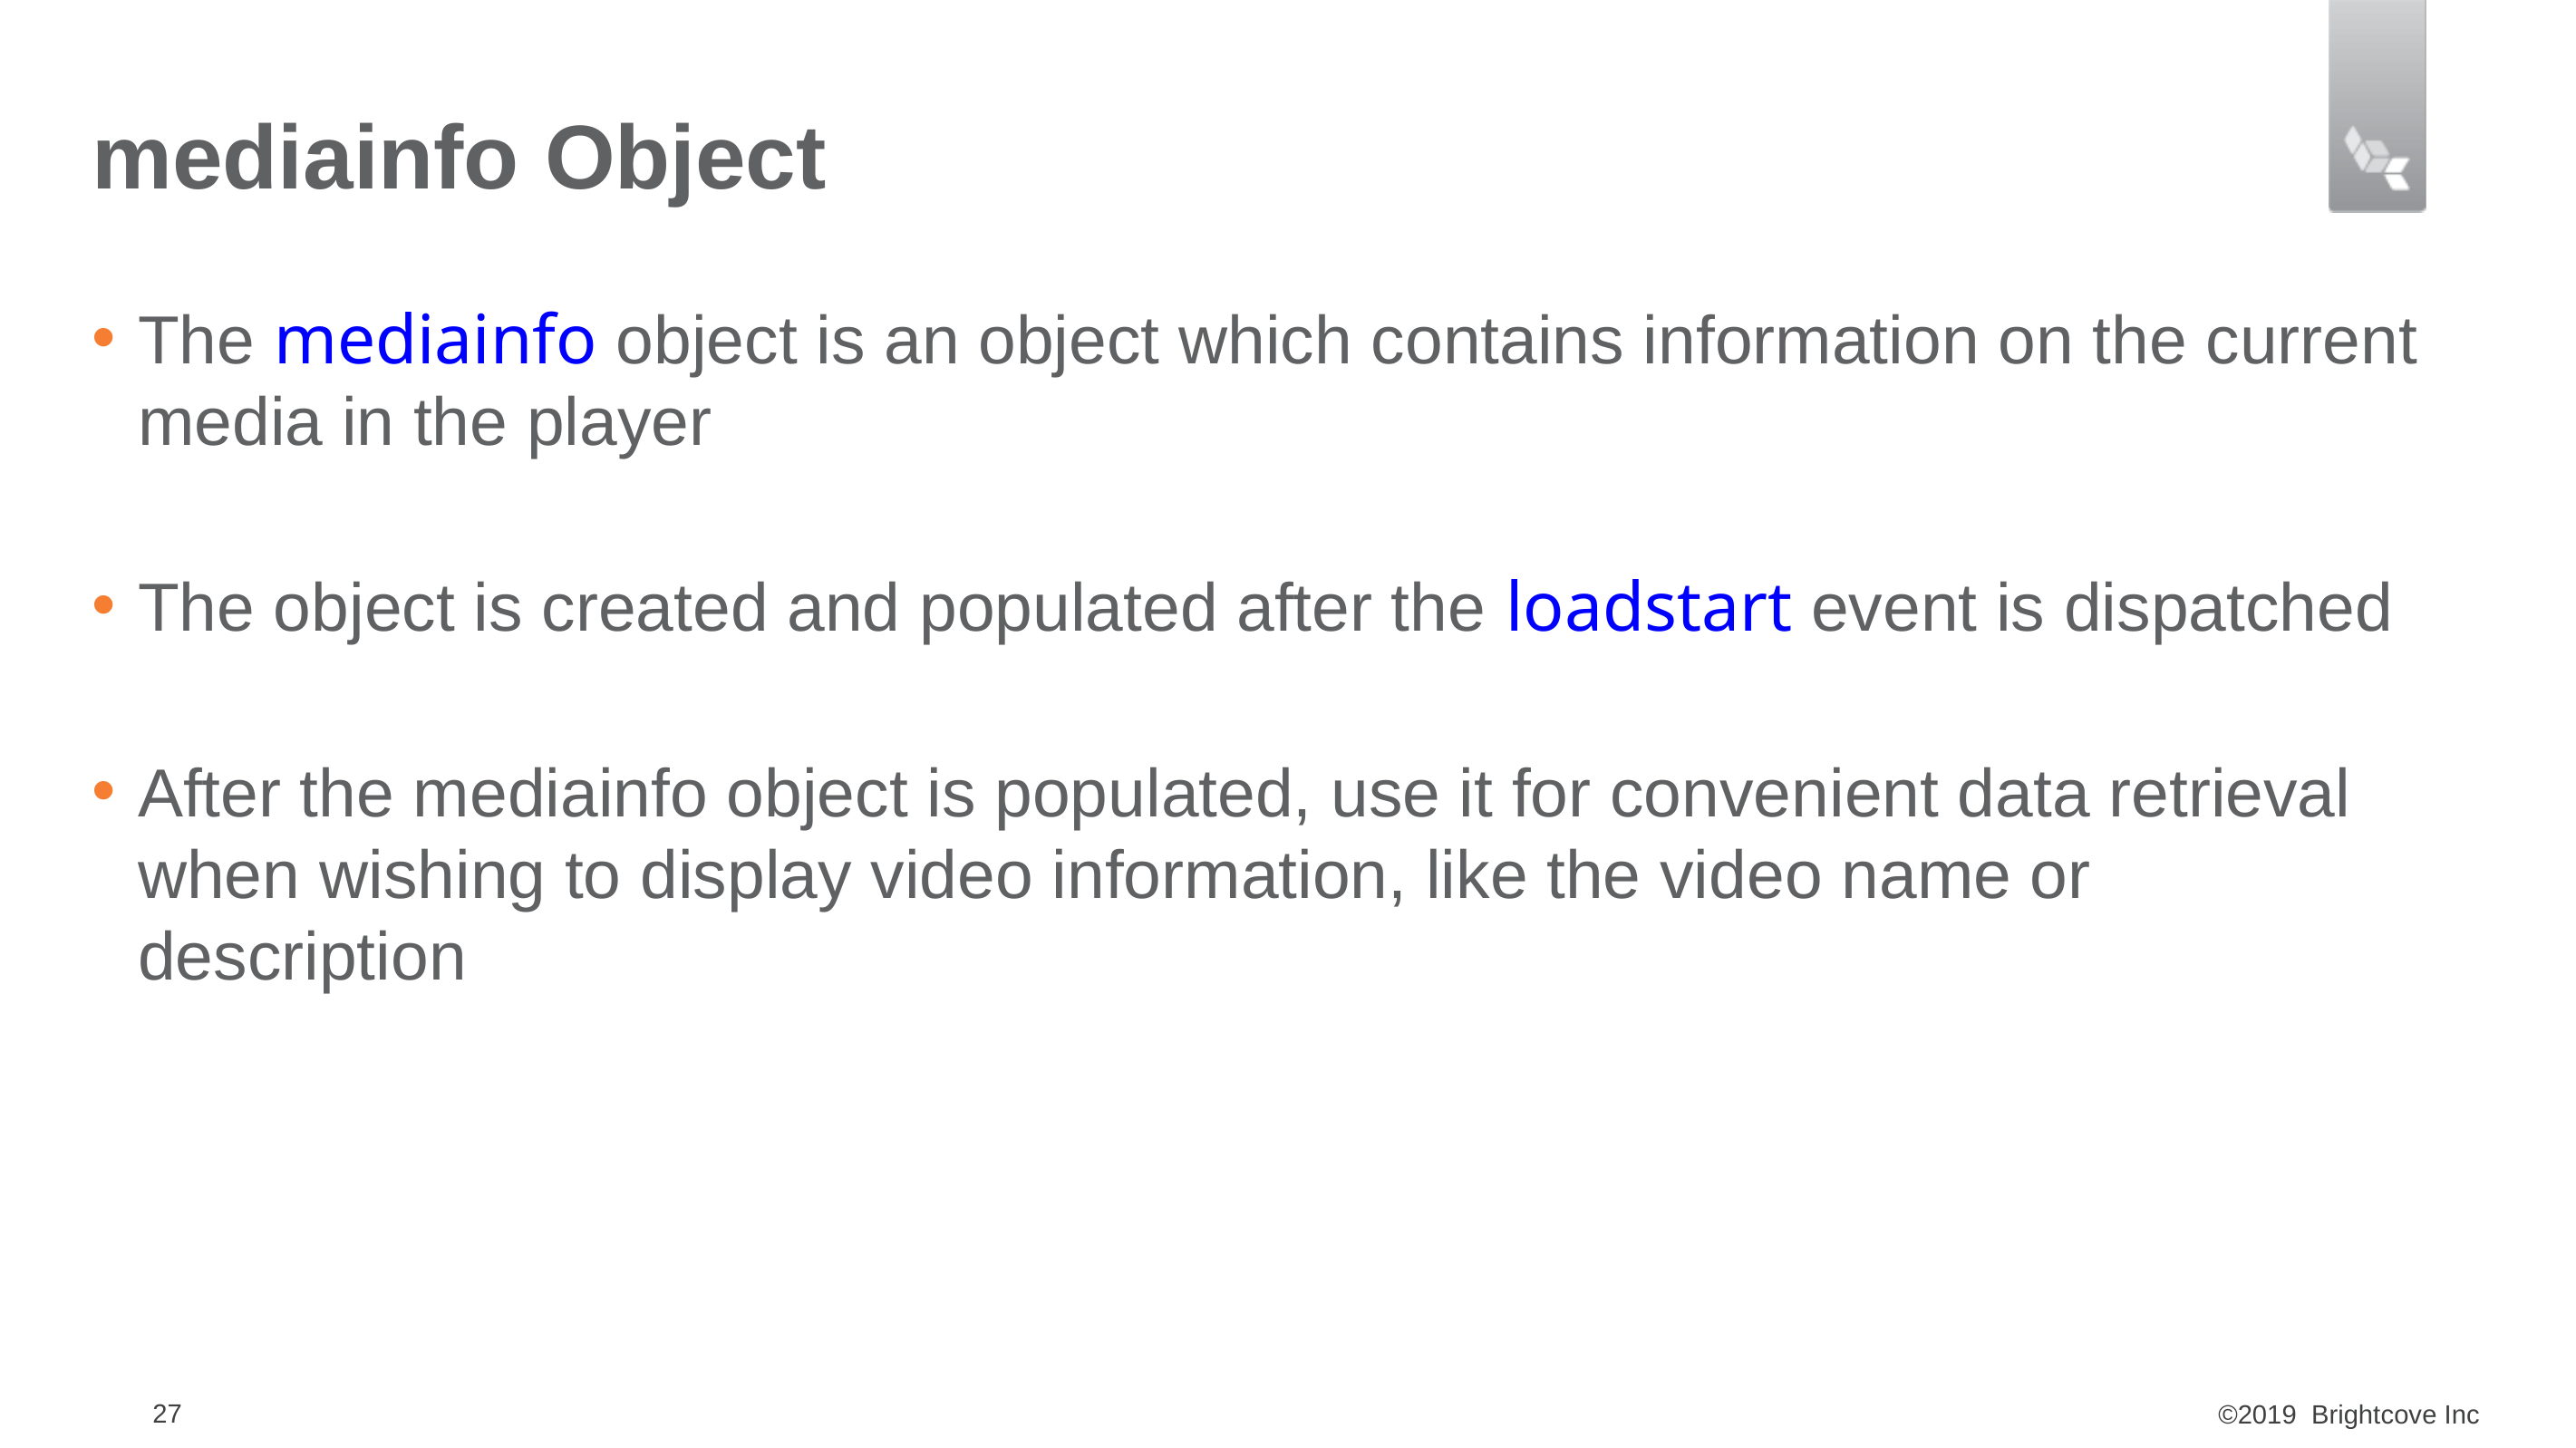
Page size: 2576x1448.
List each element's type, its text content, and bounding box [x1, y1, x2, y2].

slide_number 27 [143, 1390, 189, 1434]
list The mediainfo object is an object which contains information on the current media in the player The object is created and populated after the loadstart event is dispatched After the mediainfo object is populated, use it for convenient data retrieval when wishing to display video information, like the video name or description [80, 283, 2442, 1303]
title mediainfo Object [80, 43, 2271, 261]
picture [2329, 0, 2428, 213]
